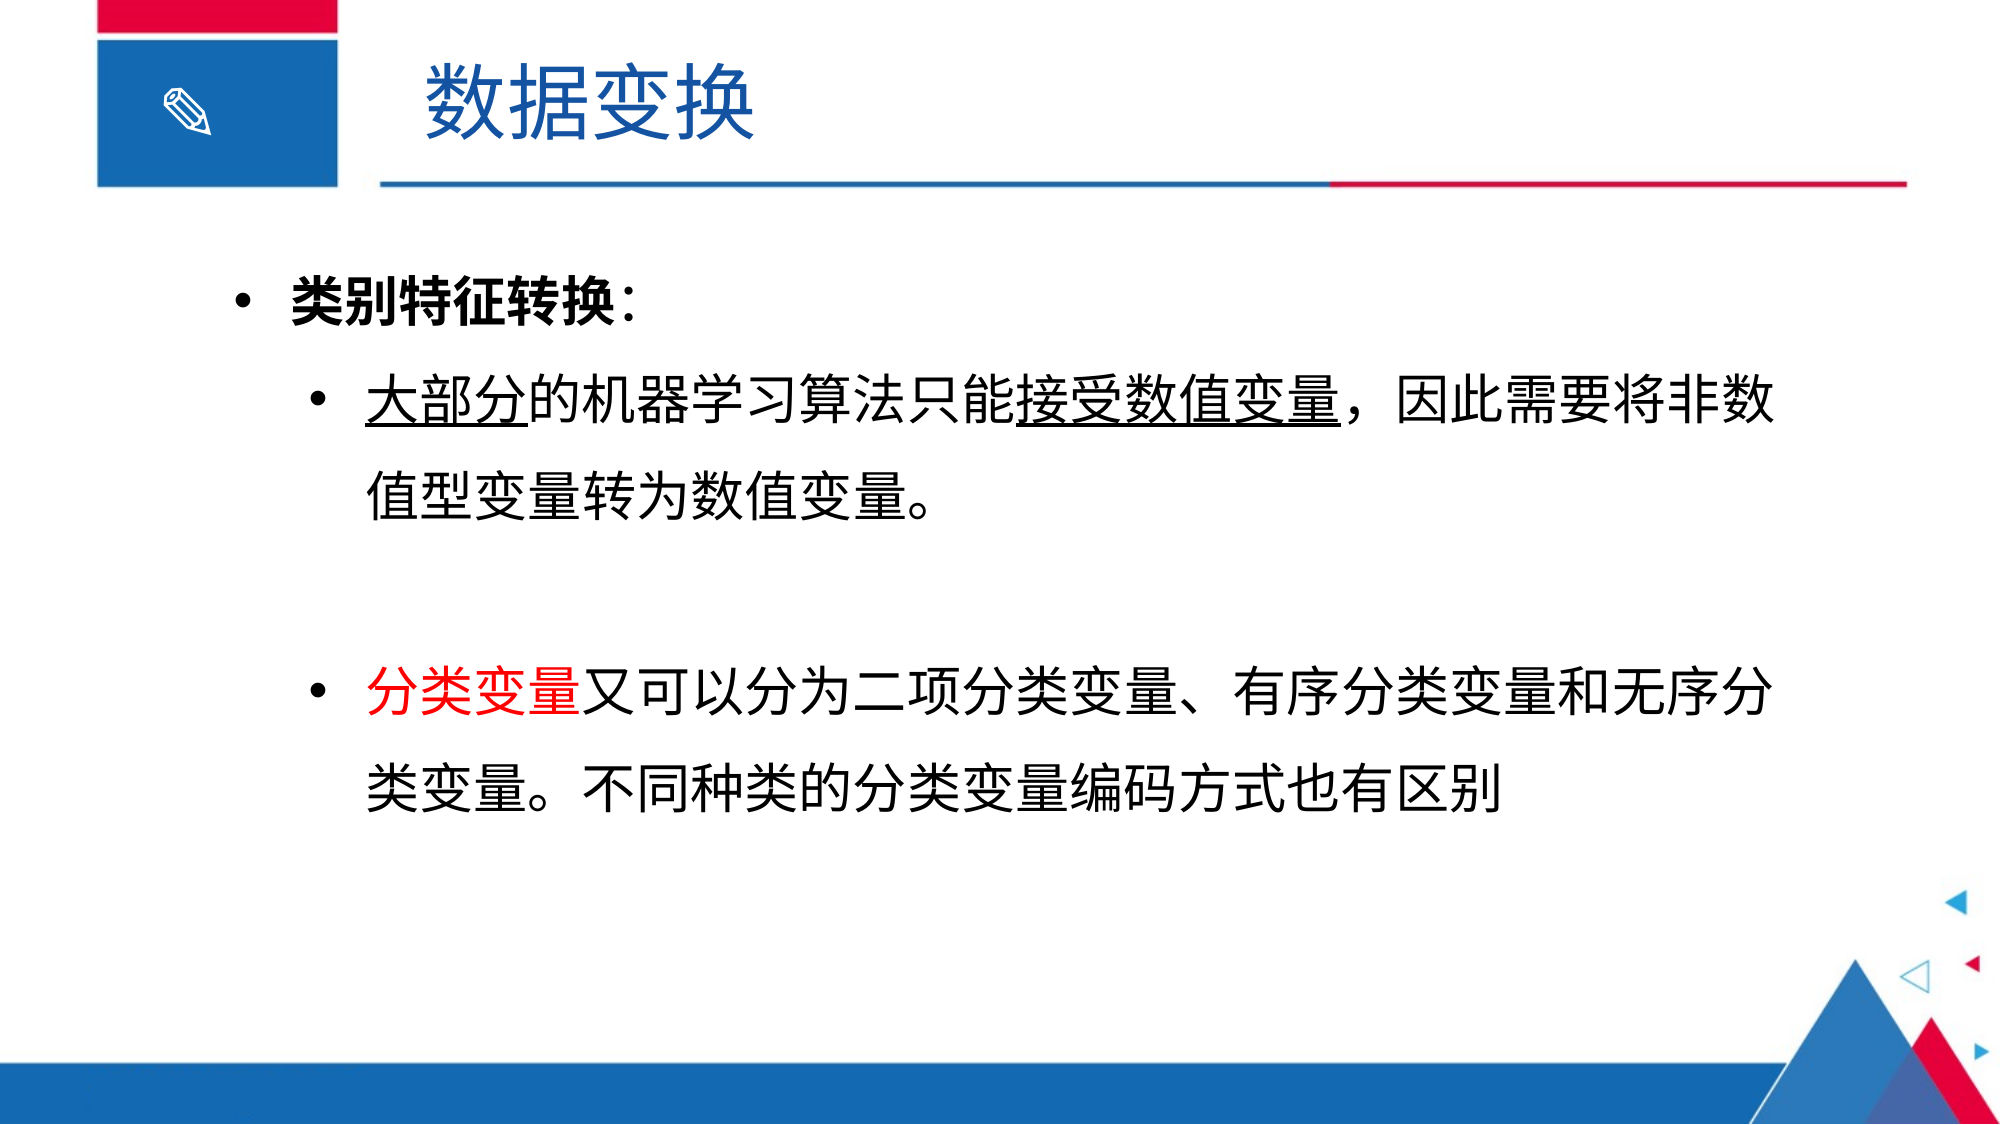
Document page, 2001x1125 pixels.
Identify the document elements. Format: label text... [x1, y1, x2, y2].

text_box 数据变换 [409, 43, 1292, 158]
picture [0, 0, 2000, 1124]
text_box 类别特征转换： 大部分的机器学习算法只能接受数值变量，因此需要将非数值型变量转为数值变量。 分类变量又可以分为二项分类变量、有序分类变量和无序分类变量。不同种类的分类变量编码方式也有区别 [218, 227, 1831, 895]
